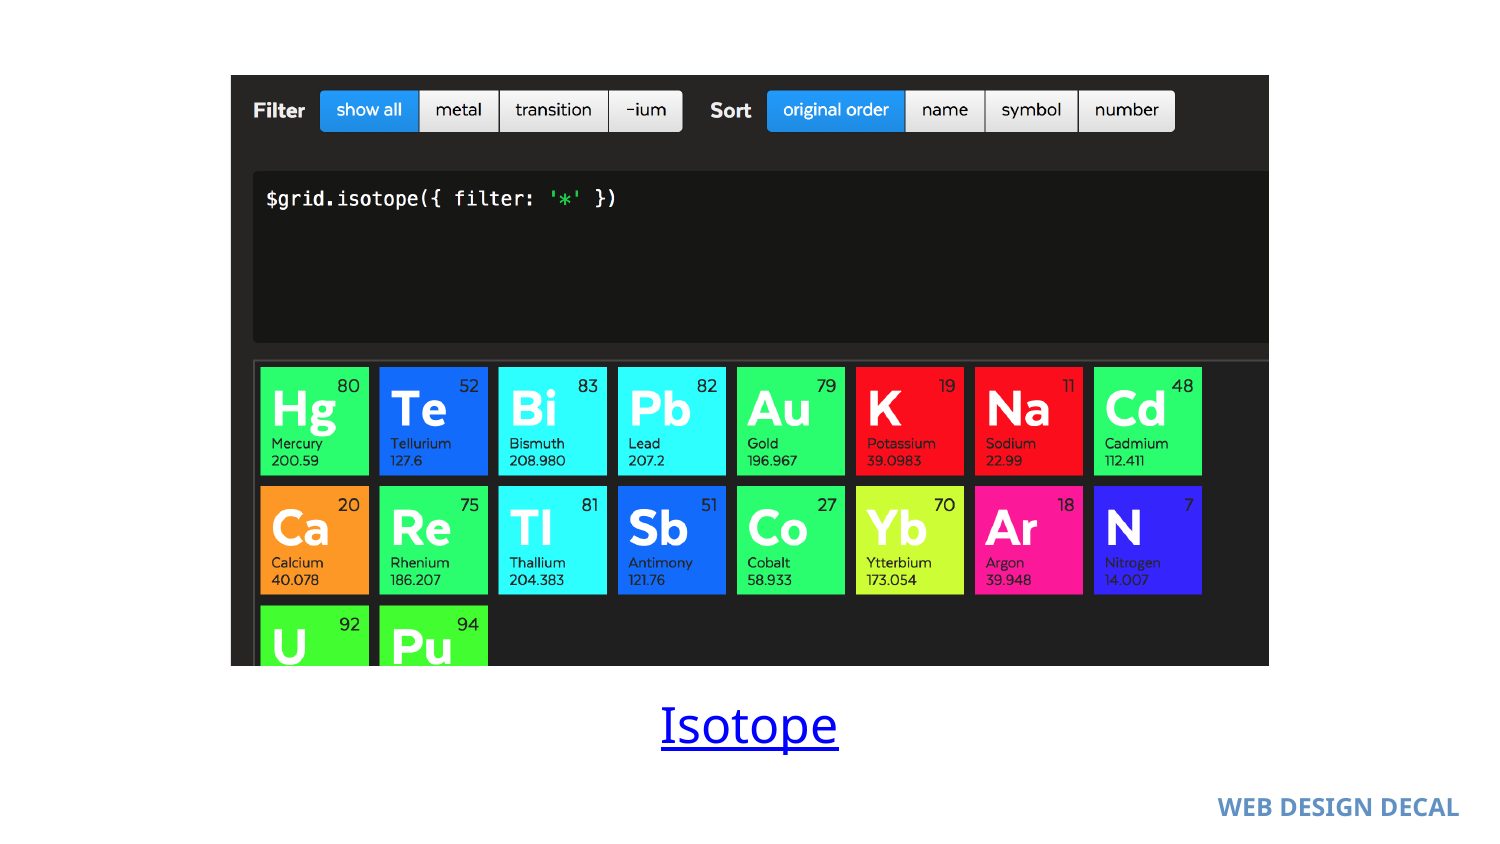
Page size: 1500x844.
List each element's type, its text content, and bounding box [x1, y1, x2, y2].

picture [230, 74, 1270, 667]
title Isotope [75, 678, 1425, 757]
